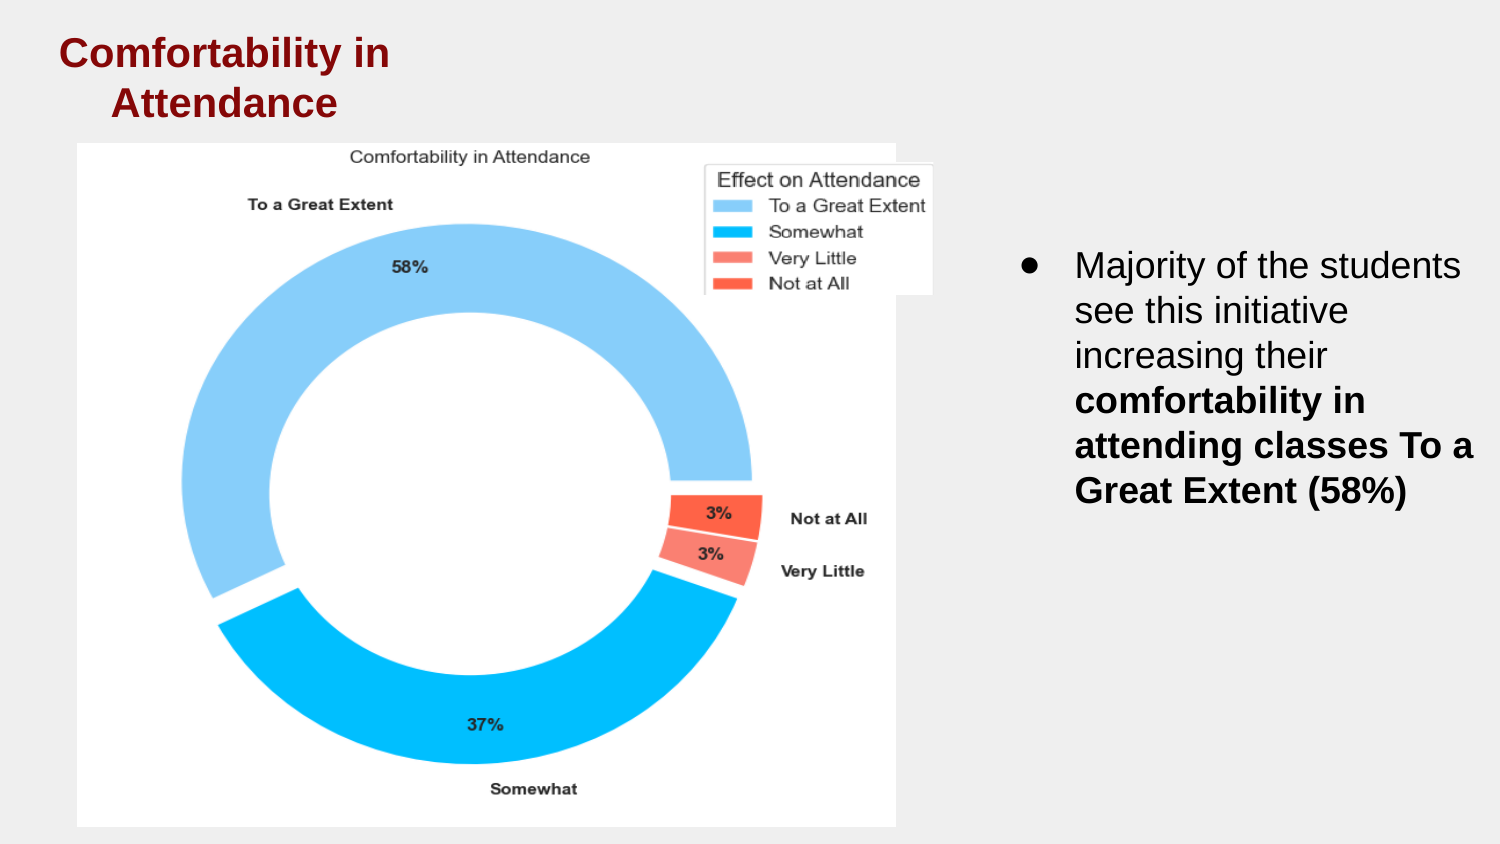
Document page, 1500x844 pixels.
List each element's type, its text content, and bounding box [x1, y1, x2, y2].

text_box Majority of the students see this initiative increasing their comfortability in attending classes To a Great Extent (58%) [984, 226, 1500, 587]
picture [77, 143, 934, 827]
text_box Comfortability in Attendance [10, 17, 439, 136]
